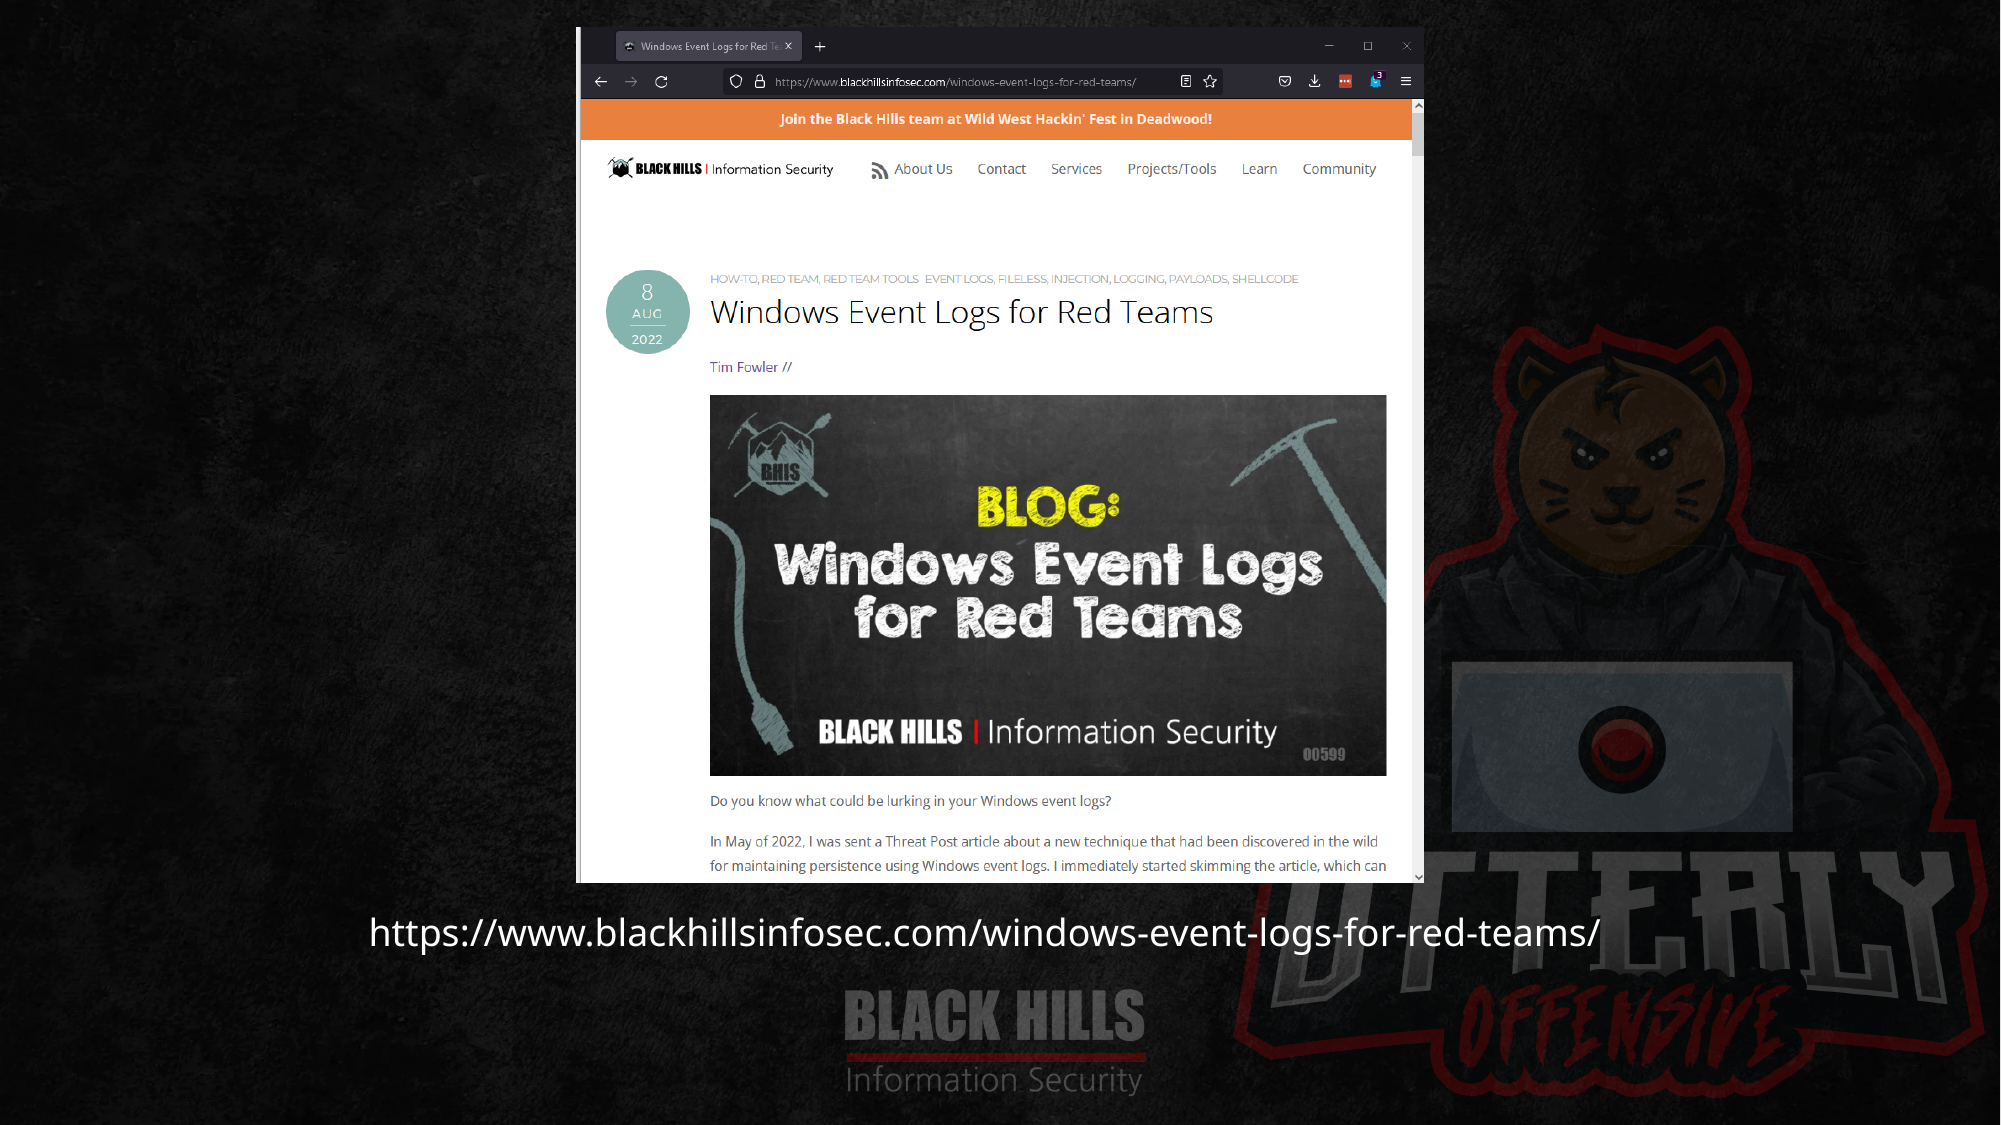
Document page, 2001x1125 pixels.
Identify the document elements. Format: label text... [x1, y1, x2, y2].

text_box https://www.blackhillsinfosec.com/windows-event-logs-for-red-teams/ [353, 901, 1755, 962]
picture [0, 0, 2001, 1125]
